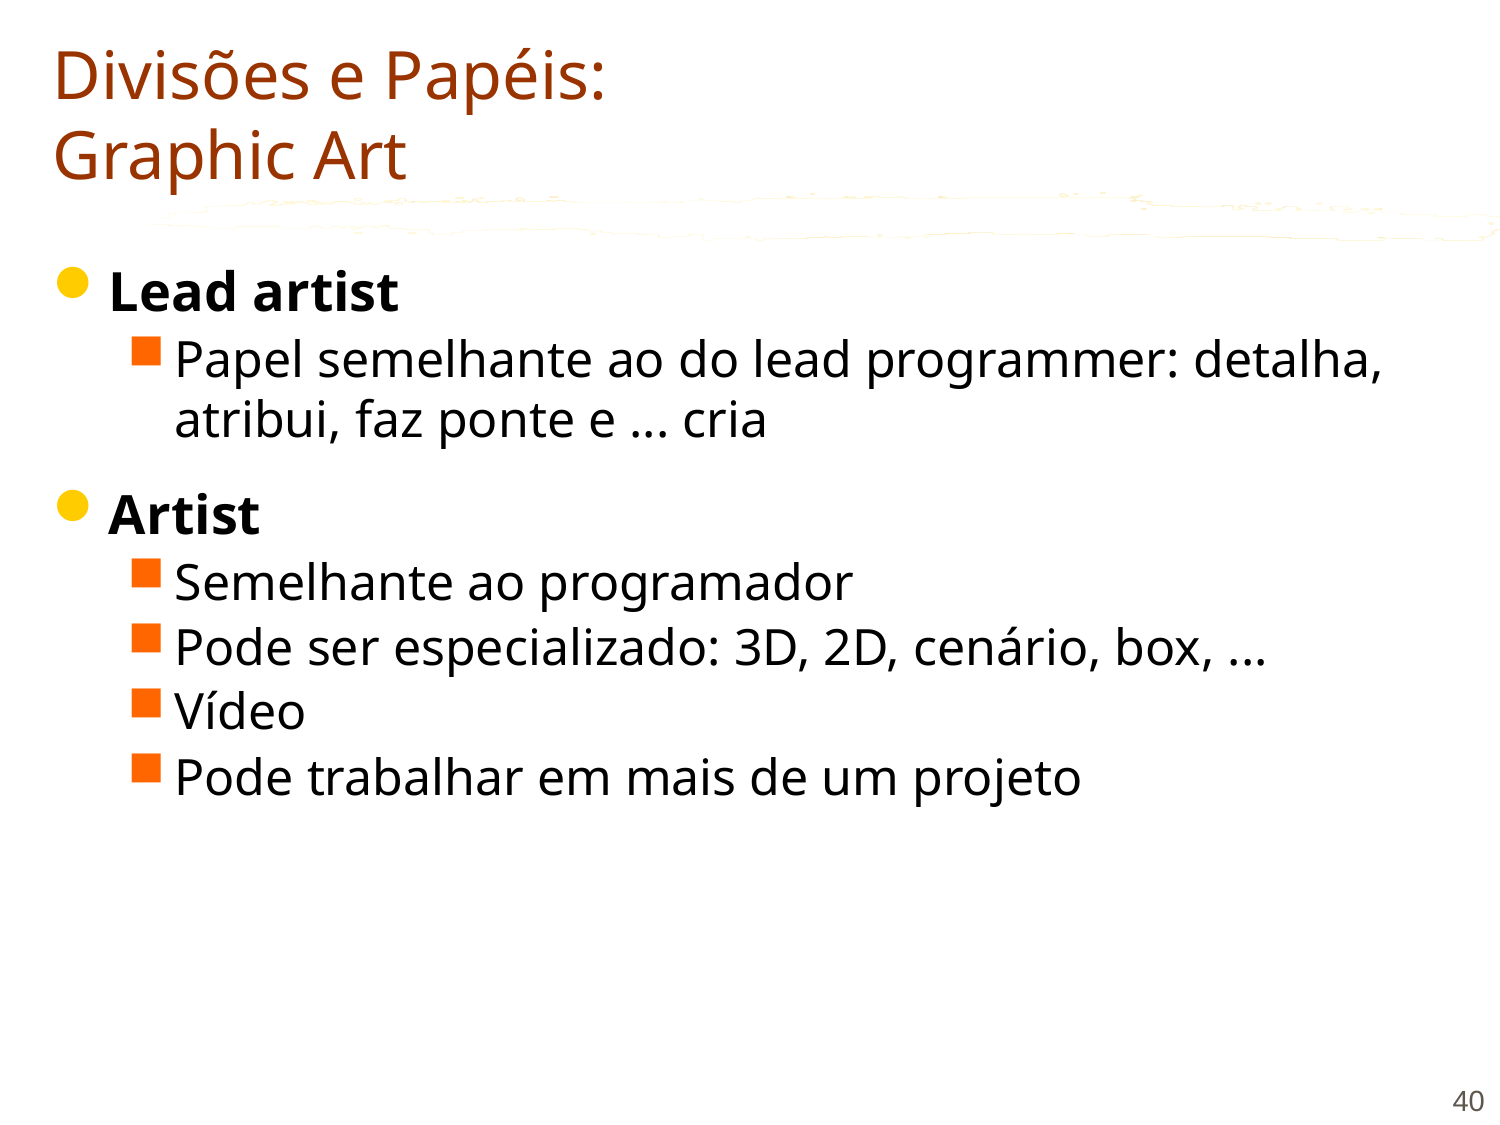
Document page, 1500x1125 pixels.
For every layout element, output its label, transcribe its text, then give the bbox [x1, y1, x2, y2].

title Divisões e Papéis: Graphic Art [37, 12, 1434, 201]
slide_number 40 [1187, 1049, 1500, 1125]
list Lead artist Papel semelhante ao do lead programmer: detalha, atribui, faz ponte e ... cria Artist Semelhante ao programador Pode ser especializado: 3D, 2D, cenário, box, ... Vídeo Pode trabalhar em mais de um projeto [37, 249, 1476, 1026]
